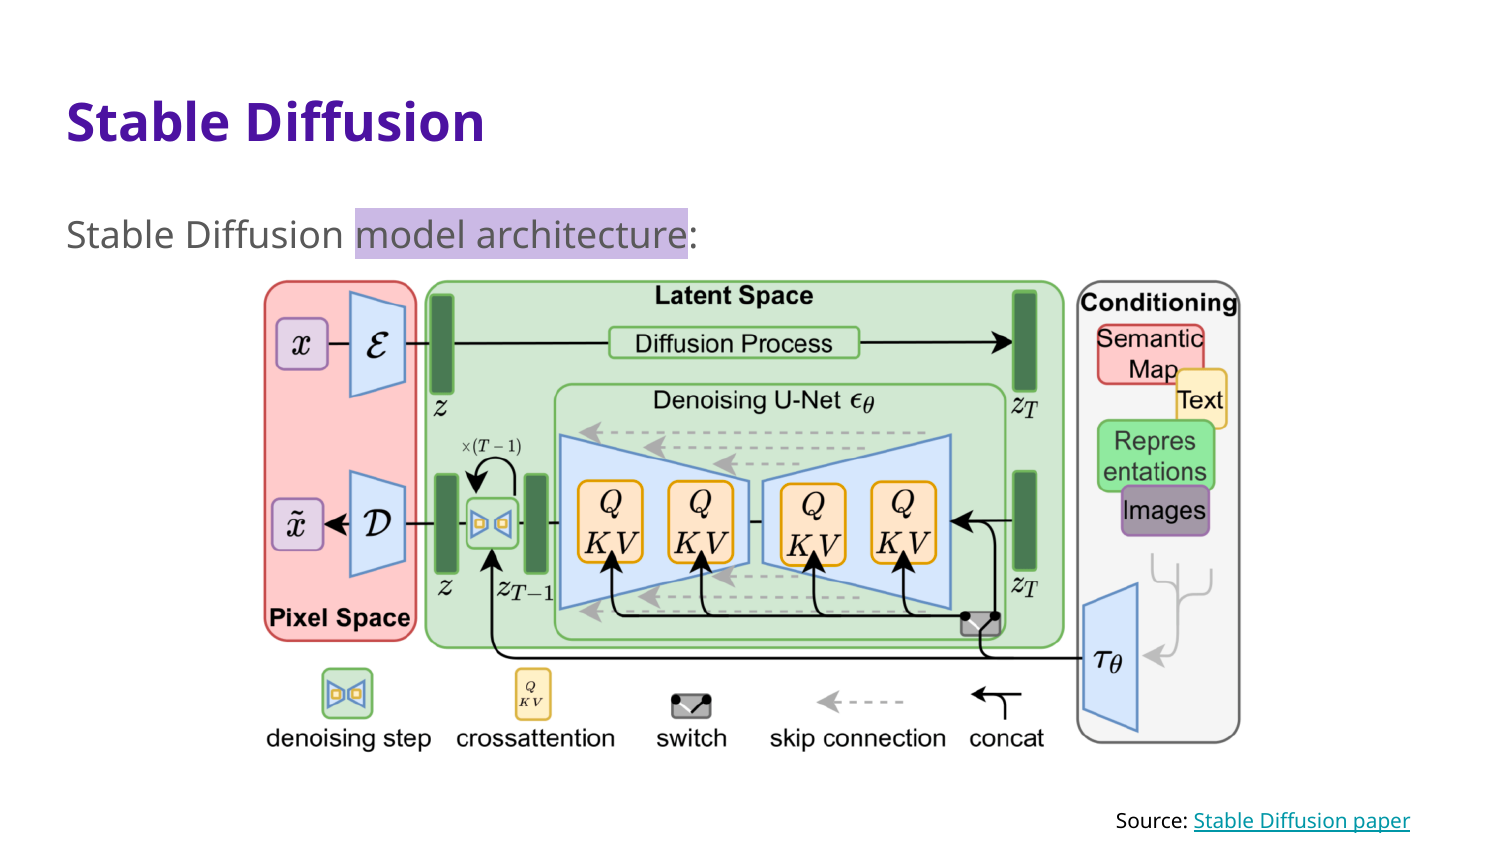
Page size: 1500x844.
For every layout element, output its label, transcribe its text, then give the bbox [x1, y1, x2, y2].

text_box Source: Stable Diffusion paper [1100, 788, 1500, 844]
title Stable Diffusion [51, 72, 1449, 167]
picture [256, 274, 1248, 767]
list Stable Diffusion model architecture: [51, 189, 1449, 292]
